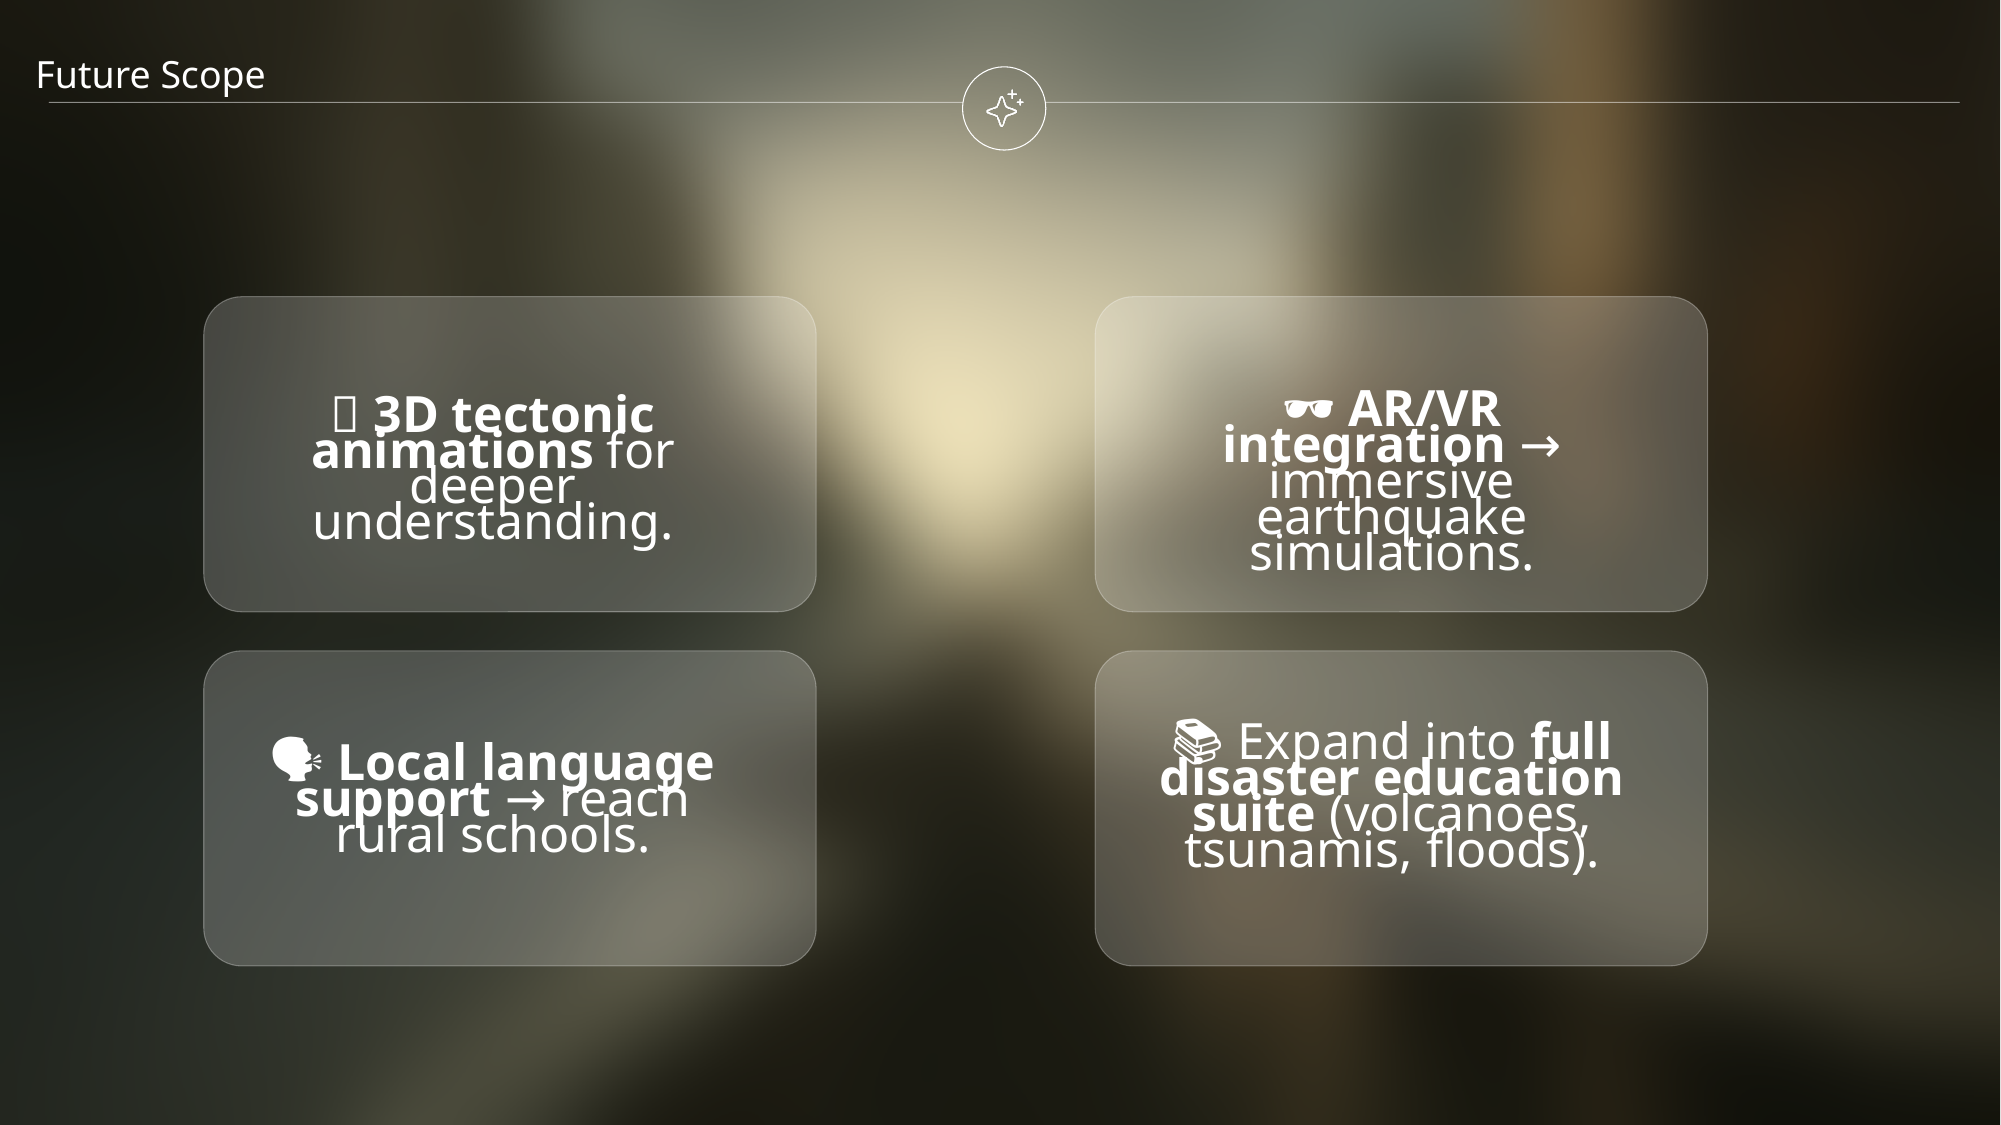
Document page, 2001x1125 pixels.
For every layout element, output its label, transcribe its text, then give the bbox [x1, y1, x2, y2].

text_box Future Scope [35, 66, 266, 94]
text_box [48, 101, 1960, 967]
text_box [962, 66, 1047, 151]
picture [0, 0, 2001, 1125]
